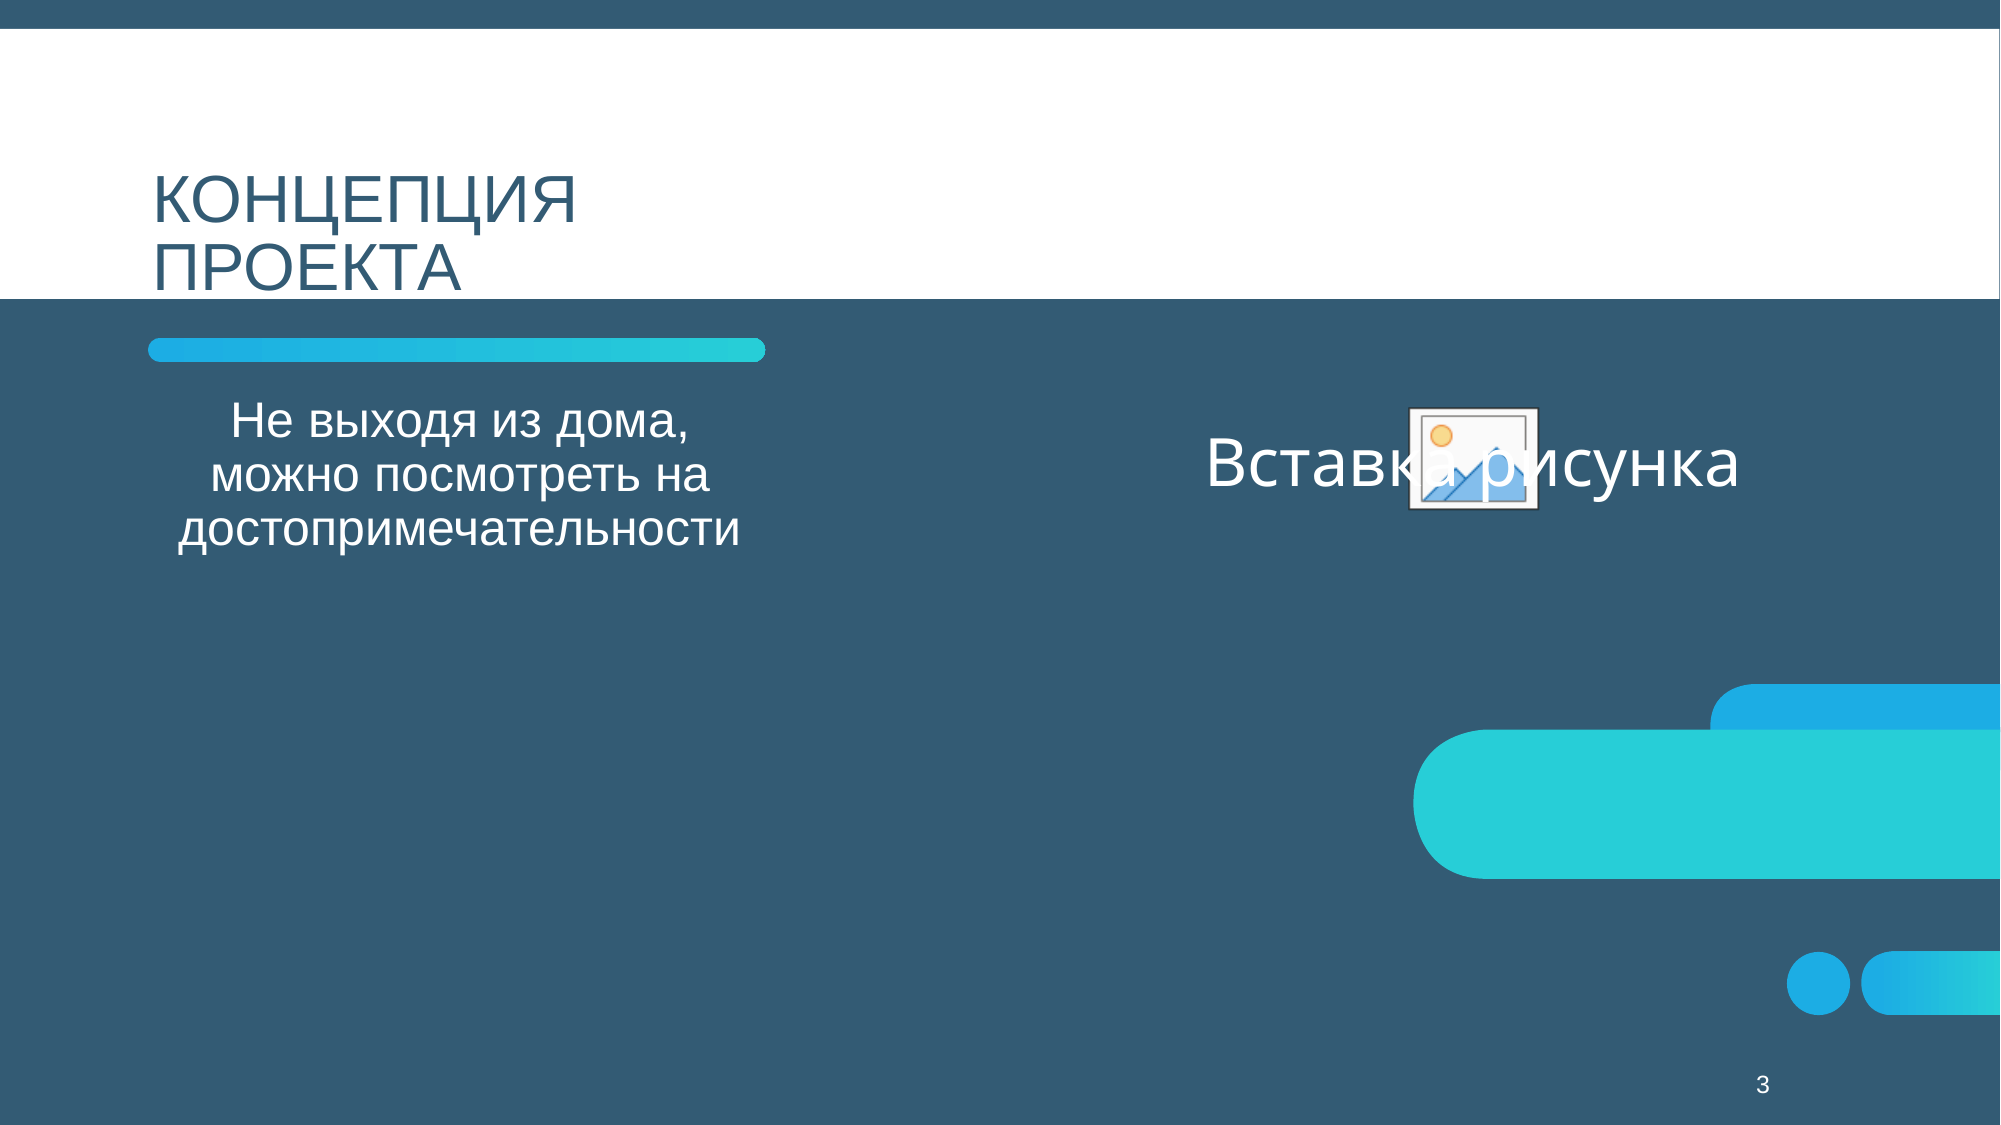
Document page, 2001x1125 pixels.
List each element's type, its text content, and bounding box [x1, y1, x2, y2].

picture [947, 87, 2000, 832]
title Концепция проекта [137, 75, 783, 312]
list Не выходя из дома, можно посмотреть на достопримечательности [137, 386, 783, 963]
slide_number 3 [1748, 1053, 1904, 1114]
